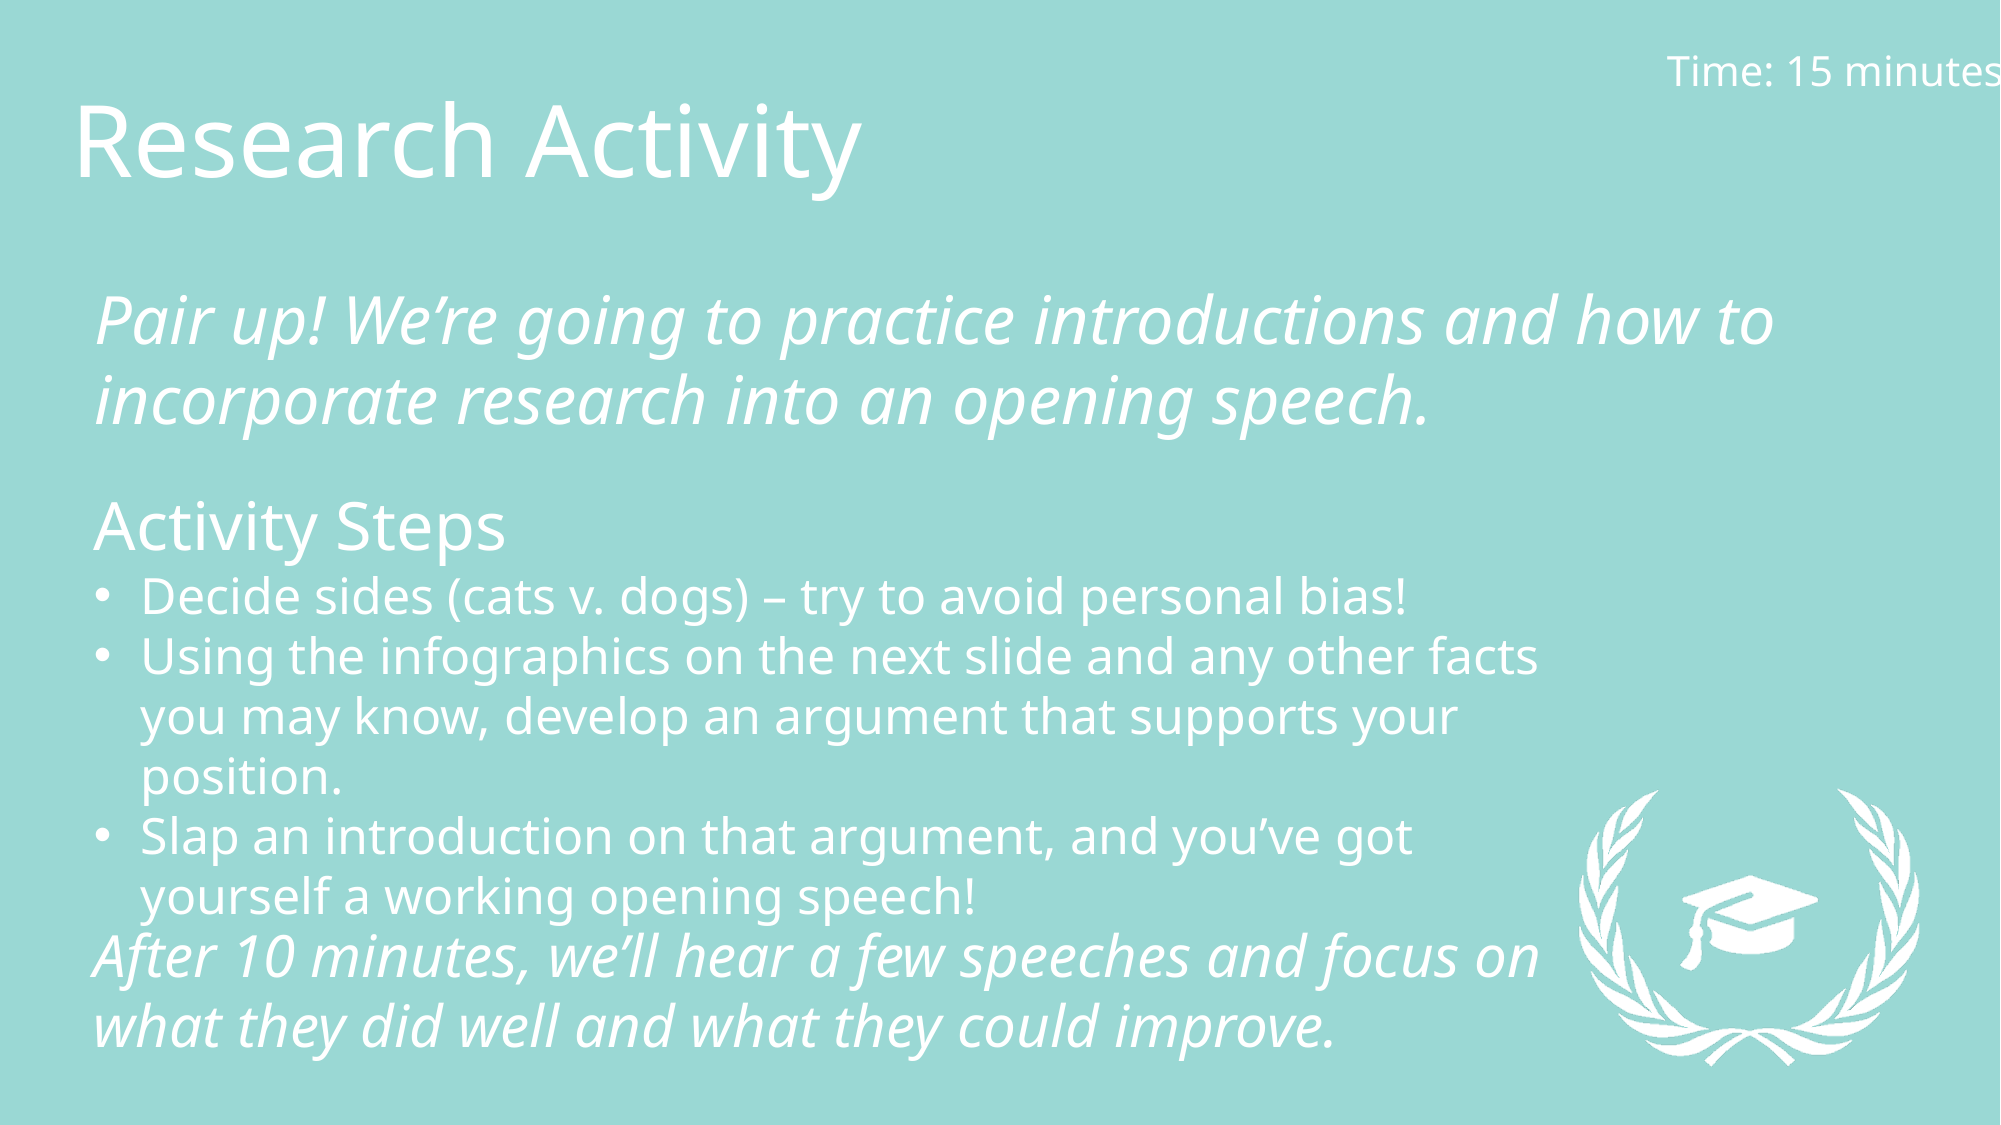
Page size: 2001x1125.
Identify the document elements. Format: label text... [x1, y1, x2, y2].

picture [1566, 744, 1927, 1105]
text_box Research Activity [56, 70, 1519, 206]
text_box Time: 15 minutes [1652, 37, 2000, 103]
text_box After 10 minutes, we’ll hear a few speeches and focus on what they did well and what they could improve. [79, 911, 1566, 1067]
text_box Activity Steps Decide sides (cats v. dogs) – try to avoid personal bias! Using the infographics on the next slide and any other facts you may know, develop an argument that supports your position. Slap an introduction on that argument, and you’ve got yourself a working opening speech! [79, 476, 1567, 911]
text_box Pair up! We’re going to practice introductions and how to incorporate research into an opening speech. [79, 270, 1927, 446]
